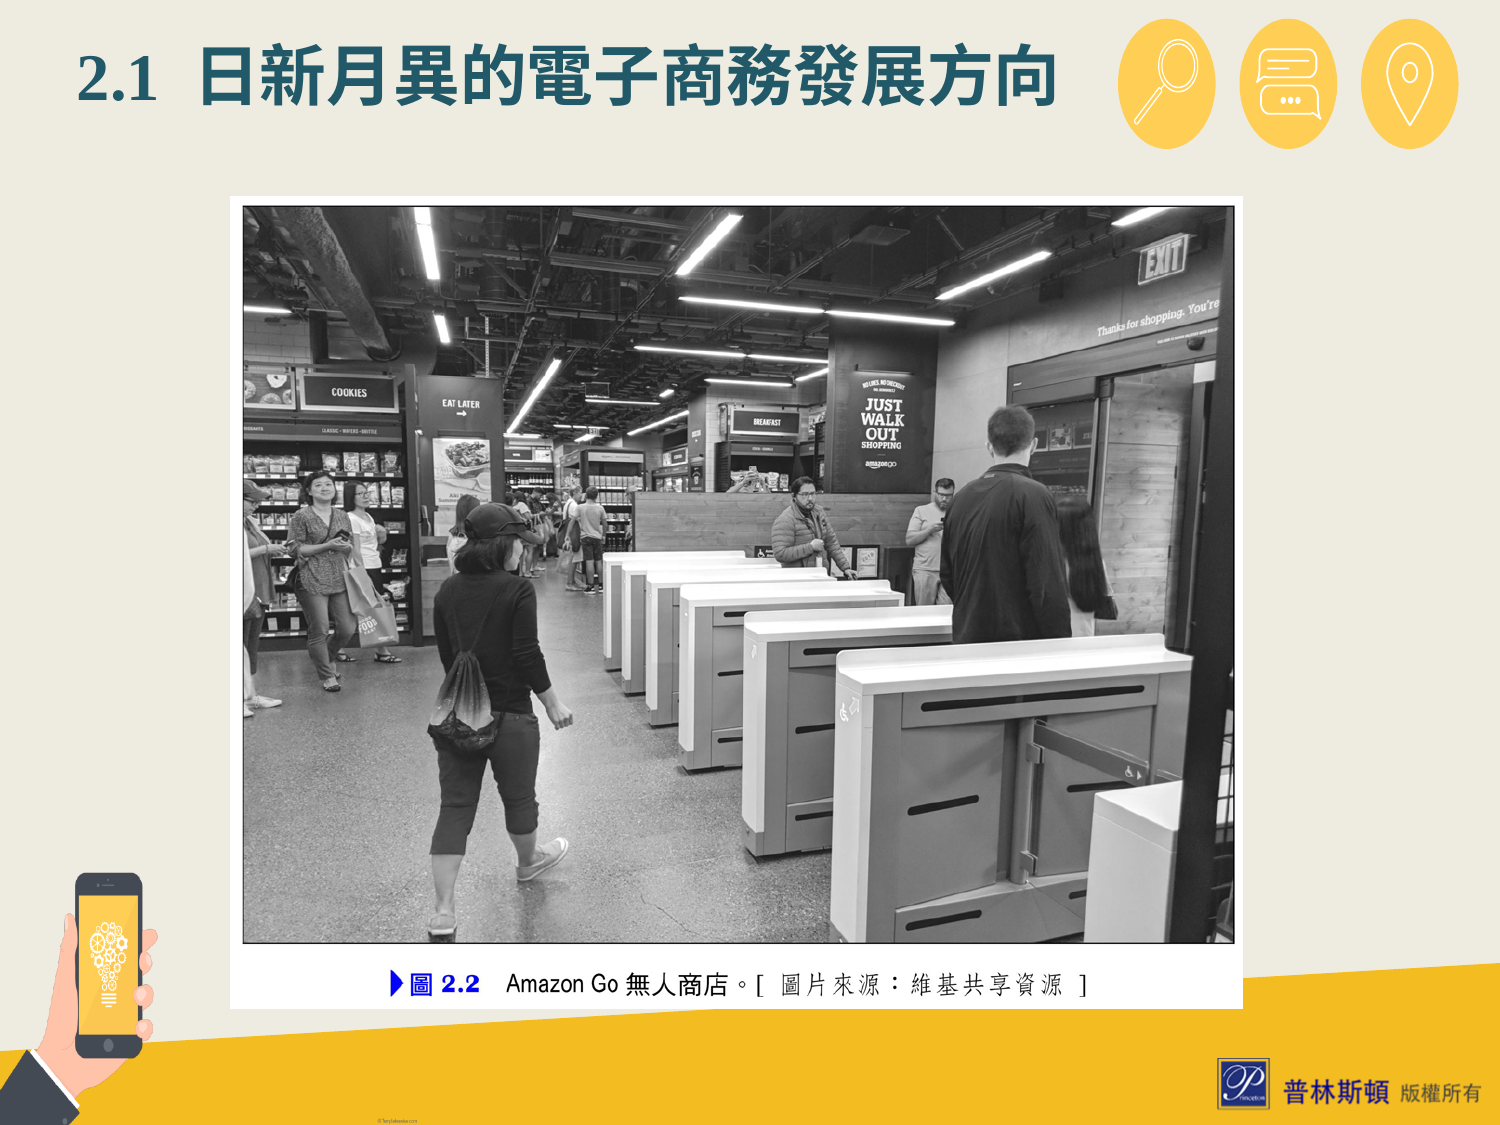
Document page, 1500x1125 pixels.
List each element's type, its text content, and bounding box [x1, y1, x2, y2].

title 2.1 日新月異的電子商務發展方向 [76, 19, 1459, 114]
picture [0, 195, 1243, 1125]
picture [1217, 1058, 1500, 1125]
